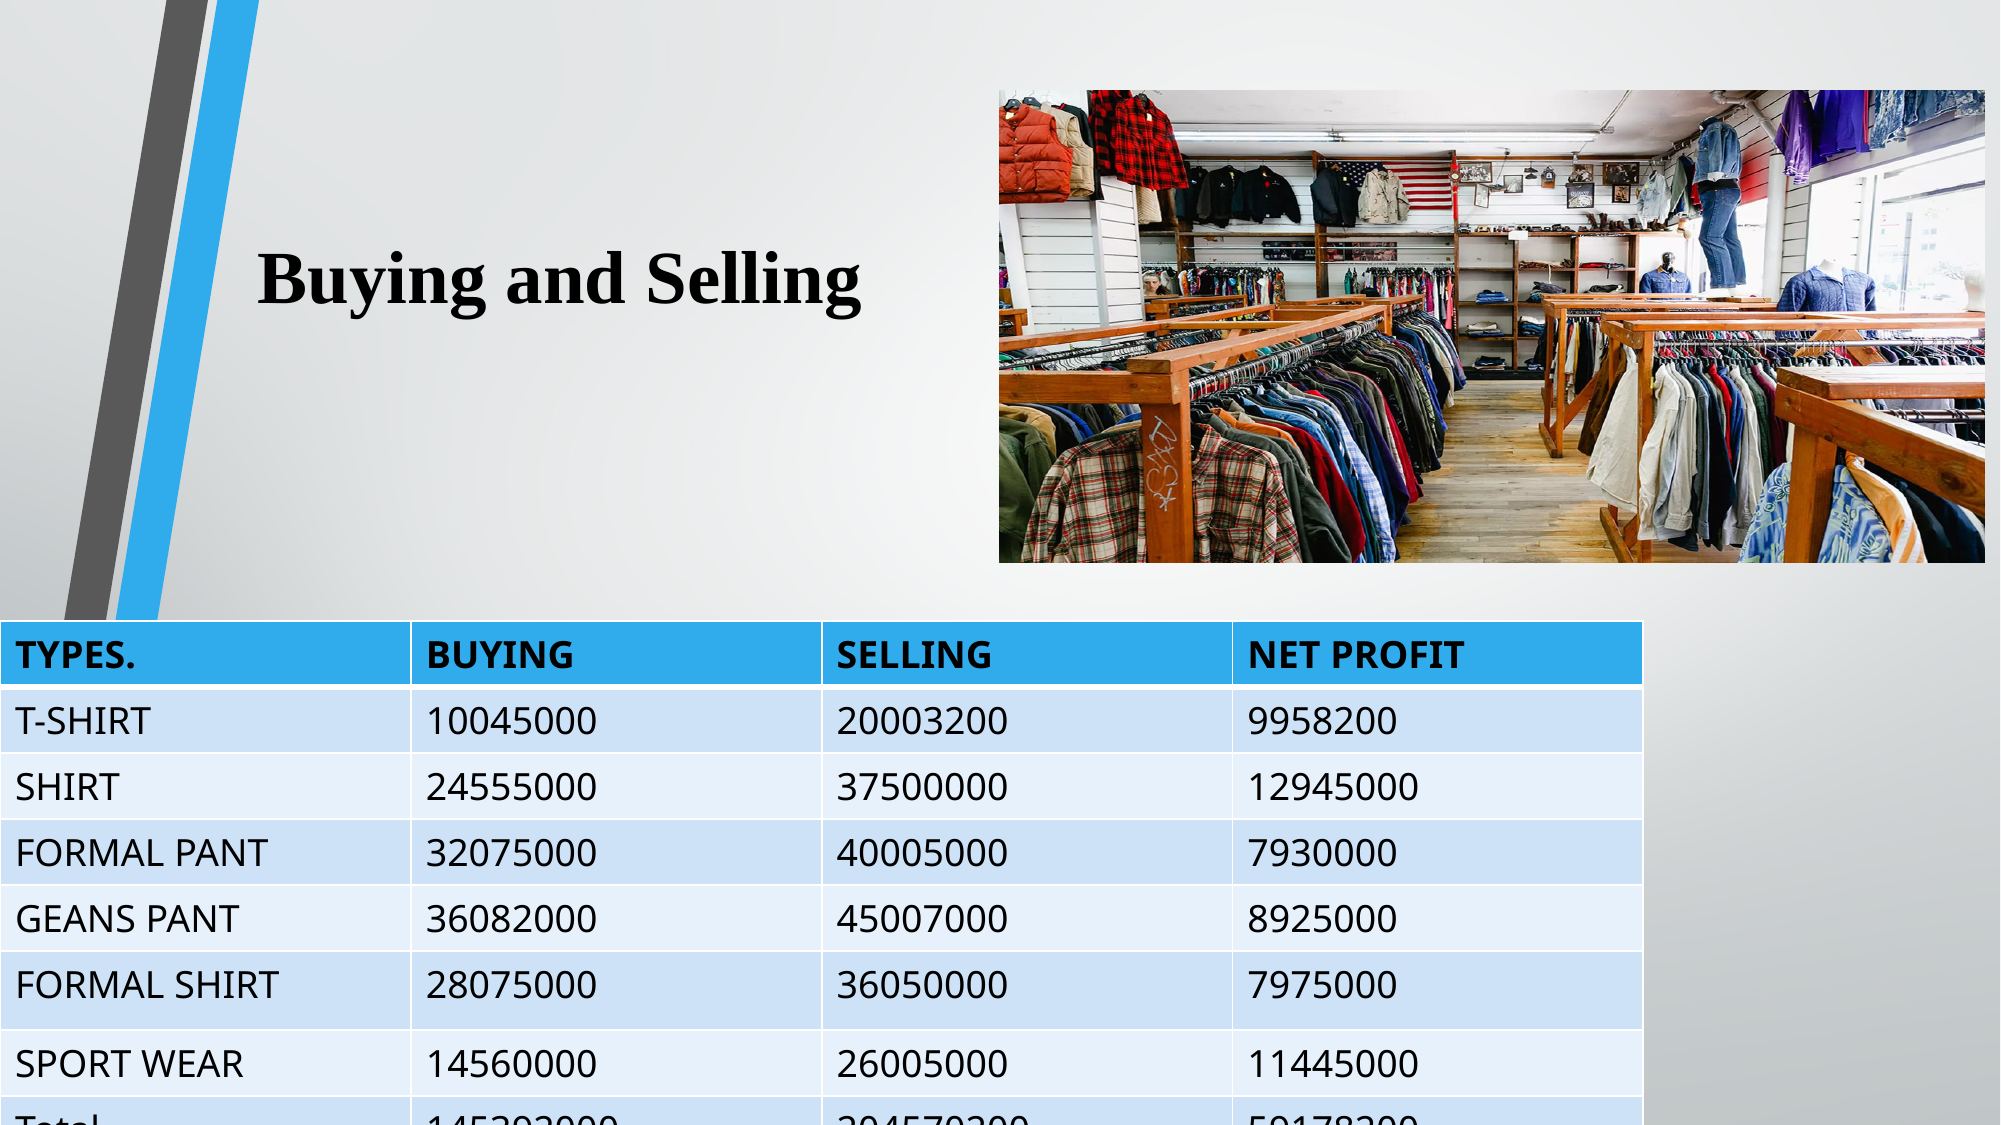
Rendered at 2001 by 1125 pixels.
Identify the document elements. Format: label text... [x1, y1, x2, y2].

table_header BUYING [412, 622, 821, 684]
table_cell SPORT WEAR [1, 1031, 410, 1095]
table_header SELLING [823, 622, 1232, 684]
table_cell 32075000 [412, 820, 821, 884]
table_cell 145392000 [412, 1097, 821, 1125]
table_cell 7930000 [1233, 820, 1642, 884]
table_cell 204570200 [823, 1097, 1232, 1125]
title Buying and Selling [242, 129, 999, 417]
table_cell 12945000 [1233, 754, 1642, 818]
table_cell 36082000 [412, 886, 821, 950]
table_cell 36050000 [823, 952, 1232, 1029]
table_cell T-SHIRT [1, 690, 410, 752]
table_cell 45007000 [823, 886, 1232, 950]
table_cell SHIRT [1, 754, 410, 818]
table_cell 9958200 [1233, 690, 1642, 752]
table_cell FORMAL SHIRT [1, 952, 410, 1029]
table_cell 14560000 [412, 1031, 821, 1095]
picture [999, 90, 1985, 563]
table_cell 59178200 [1233, 1097, 1642, 1125]
table_cell 37500000 [823, 754, 1232, 818]
table_cell 10045000 [412, 690, 821, 752]
table_cell 28075000 [412, 952, 821, 1029]
table_header NET PROFIT [1233, 622, 1642, 684]
table_cell Total [1, 1097, 410, 1125]
table_cell FORMAL PANT [1, 820, 410, 884]
table_cell GEANS PANT [1, 886, 410, 950]
table_cell 20003200 [823, 690, 1232, 752]
table_cell 11445000 [1233, 1031, 1642, 1095]
table_header TYPES. [1, 622, 410, 684]
table_cell 8925000 [1233, 886, 1642, 950]
table_cell 7975000 [1233, 952, 1642, 1029]
table_cell 26005000 [823, 1031, 1232, 1095]
table_cell 24555000 [412, 754, 821, 818]
table_cell 40005000 [823, 820, 1232, 884]
